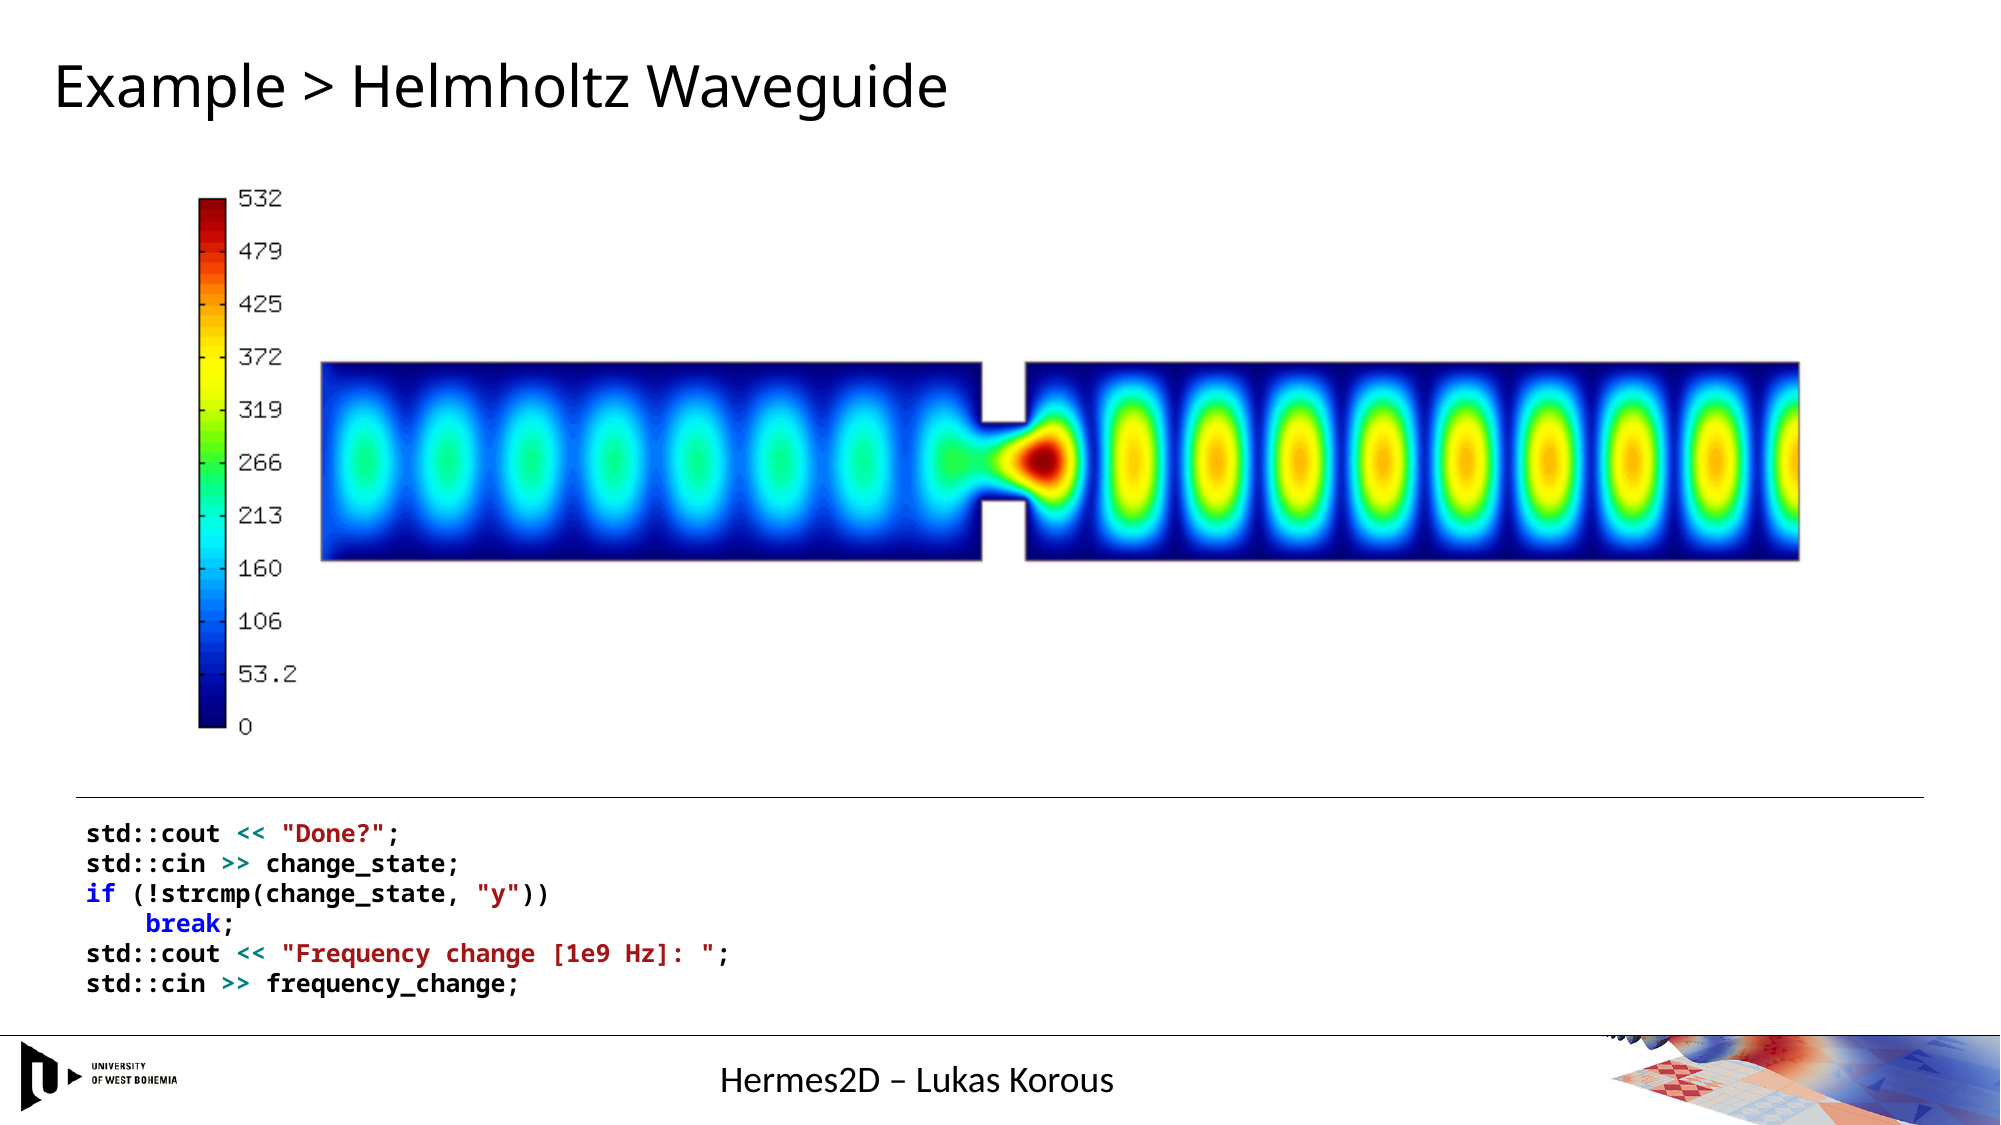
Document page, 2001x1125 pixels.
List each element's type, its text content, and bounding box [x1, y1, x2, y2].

list std::cout << "Done?"; std::cin >> change_state; if (!strcmp(change_state, "y")) break; std::cout << "Frequency change [1e9 Hz]: "; std::cin >> frequency_change; [70, 810, 1962, 1007]
text_box Hermes2D – Lukas Korous [705, 1047, 1295, 1108]
picture [21, 1041, 227, 1125]
picture [1576, 1036, 2000, 1125]
picture [174, 172, 1825, 750]
title Example > Helmholtz Waveguide [38, 43, 1962, 134]
